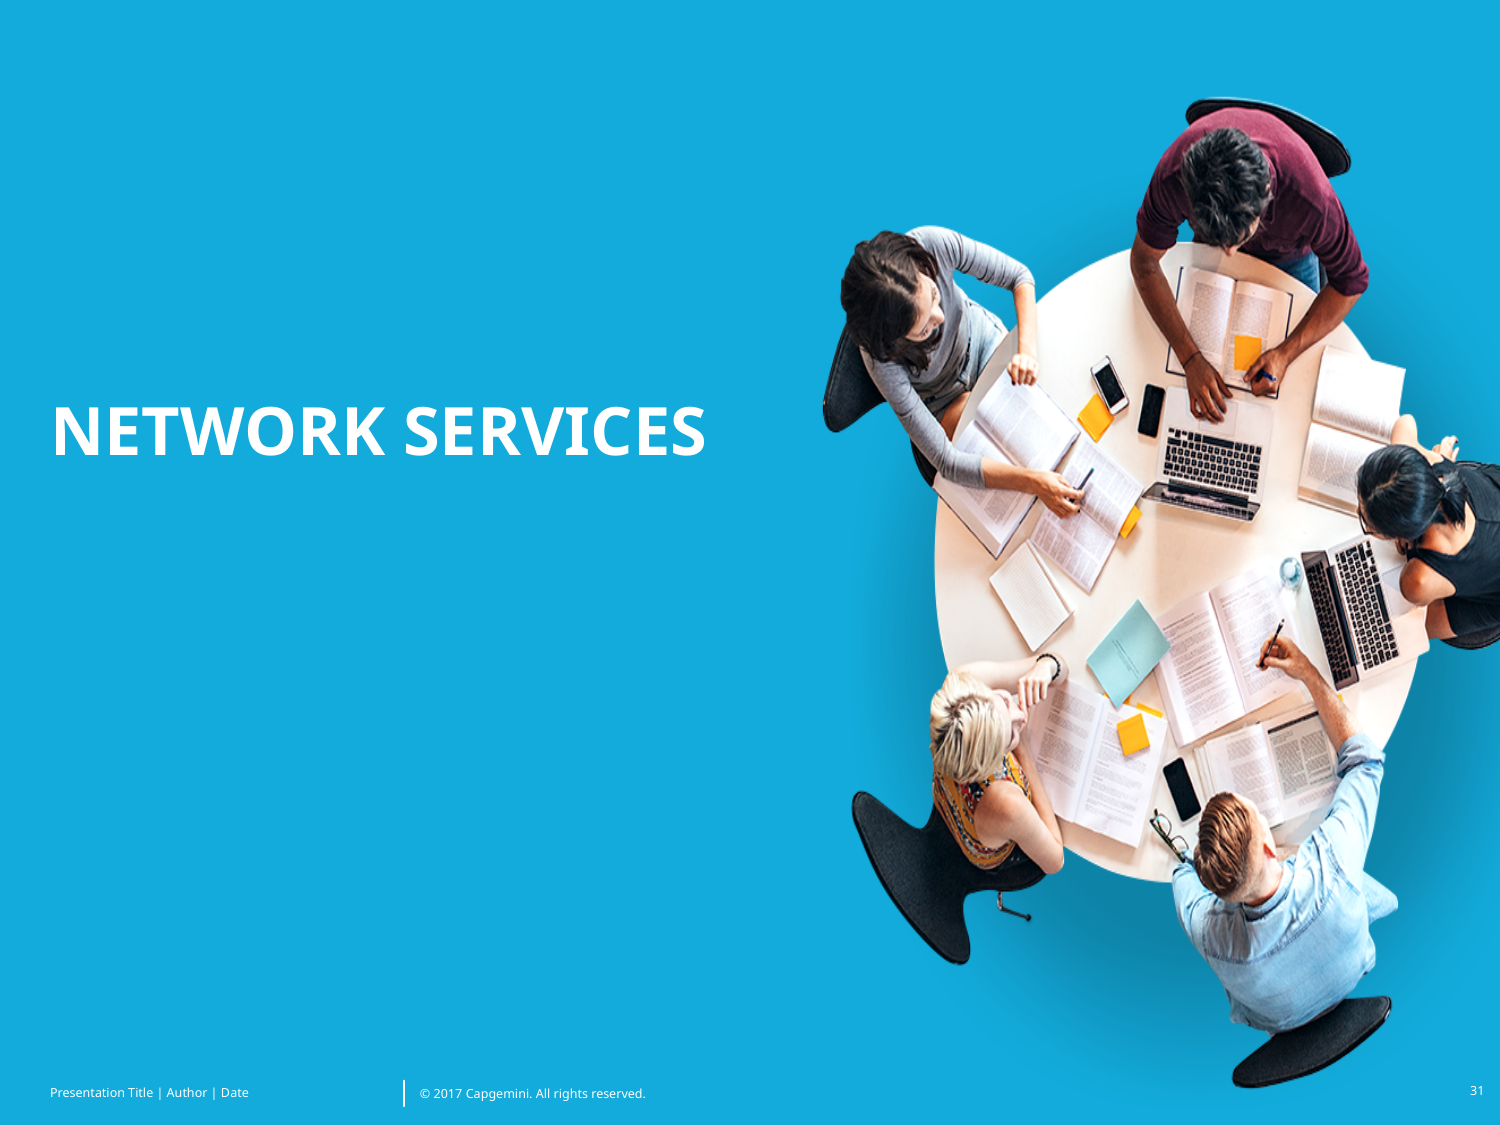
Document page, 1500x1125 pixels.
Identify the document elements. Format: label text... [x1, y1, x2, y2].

picture [523, 0, 1500, 1125]
title NETWORK SERVICES [50, 328, 874, 470]
